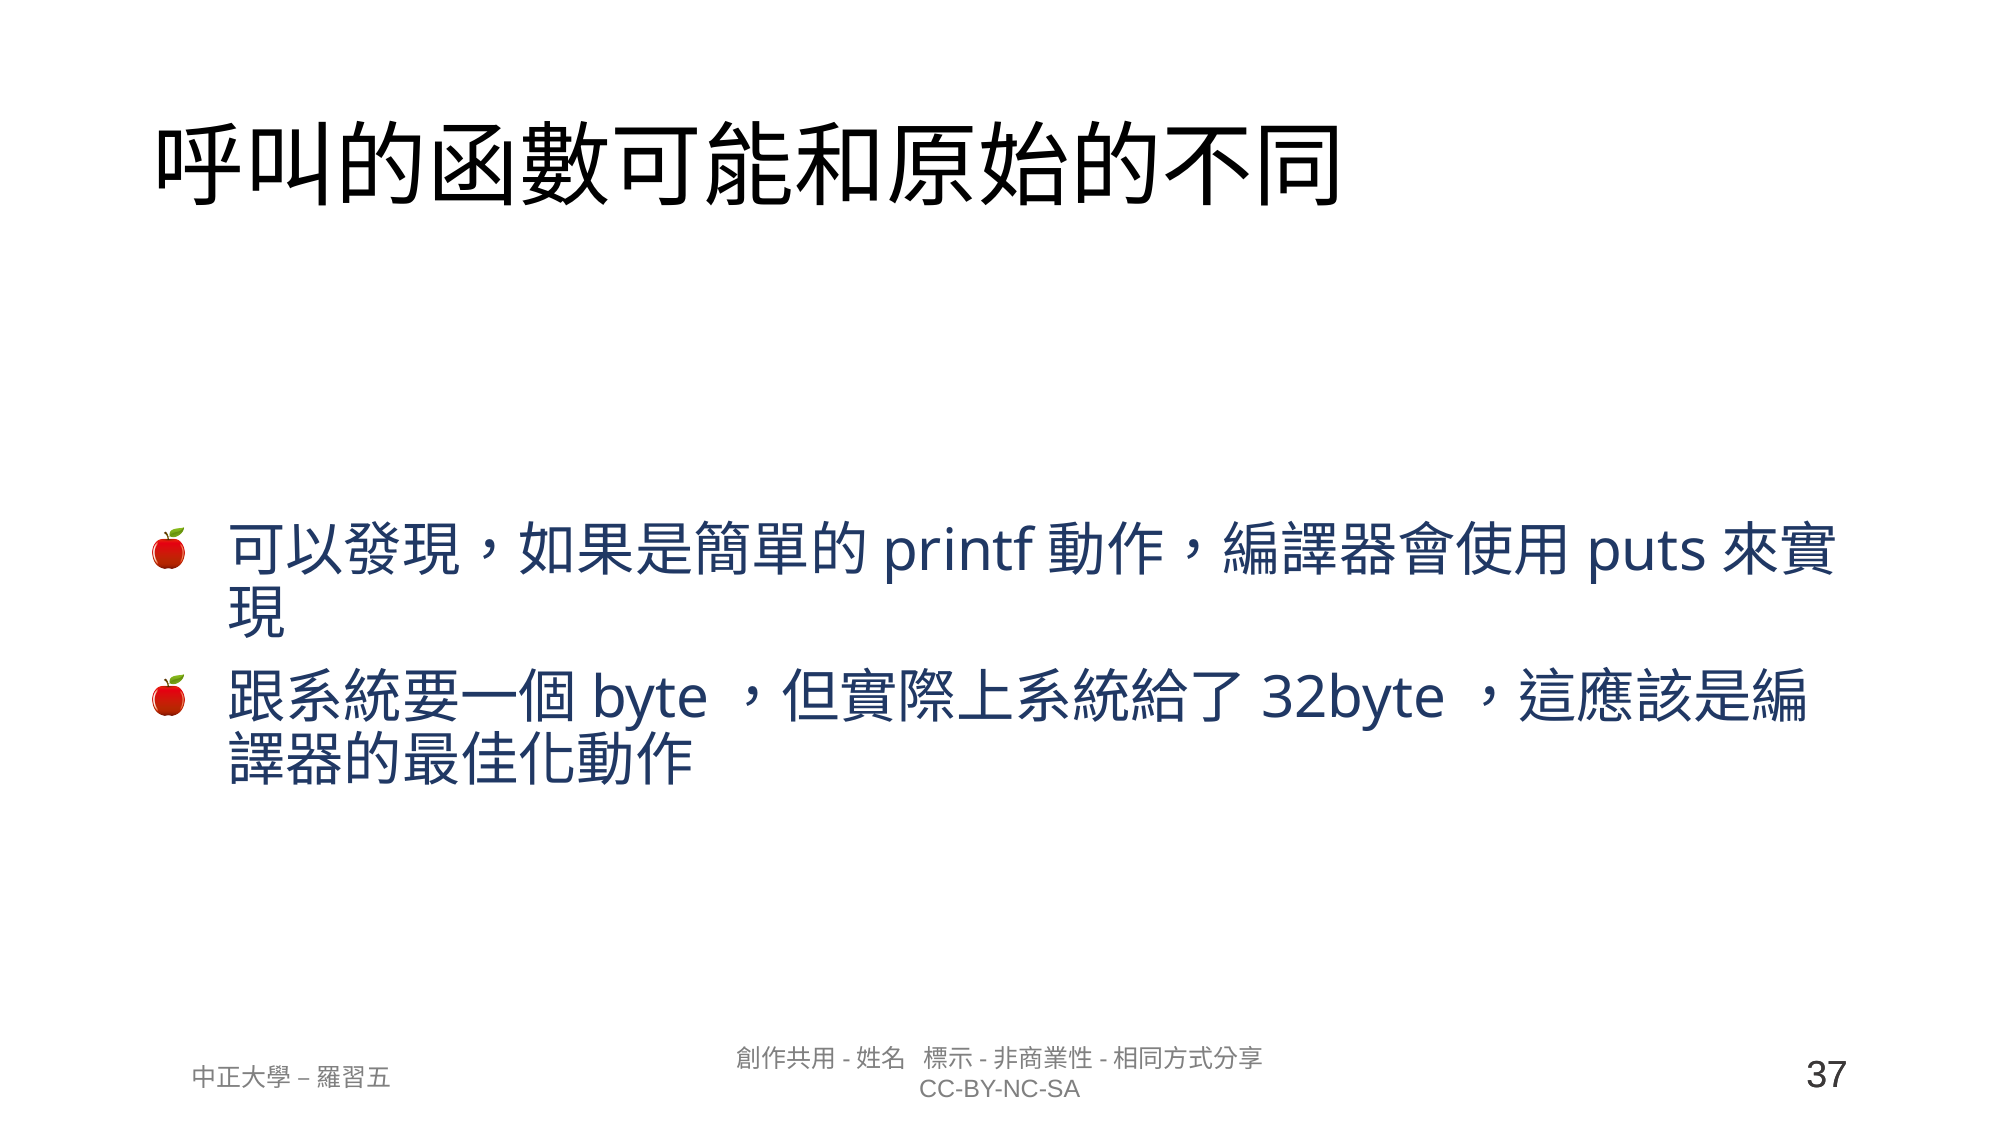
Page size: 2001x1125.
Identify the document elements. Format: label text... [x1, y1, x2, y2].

title 呼叫的函數可能和原始的不同 [137, 59, 1863, 278]
list 可以發現，如果是簡單的printf動作，編譯器會使用puts來實現 跟系統要一個byte，但實際上系統給了32byte，這應該是編譯器的最佳化動作 [137, 299, 1863, 1014]
picture [152, 674, 194, 716]
picture [152, 527, 194, 569]
